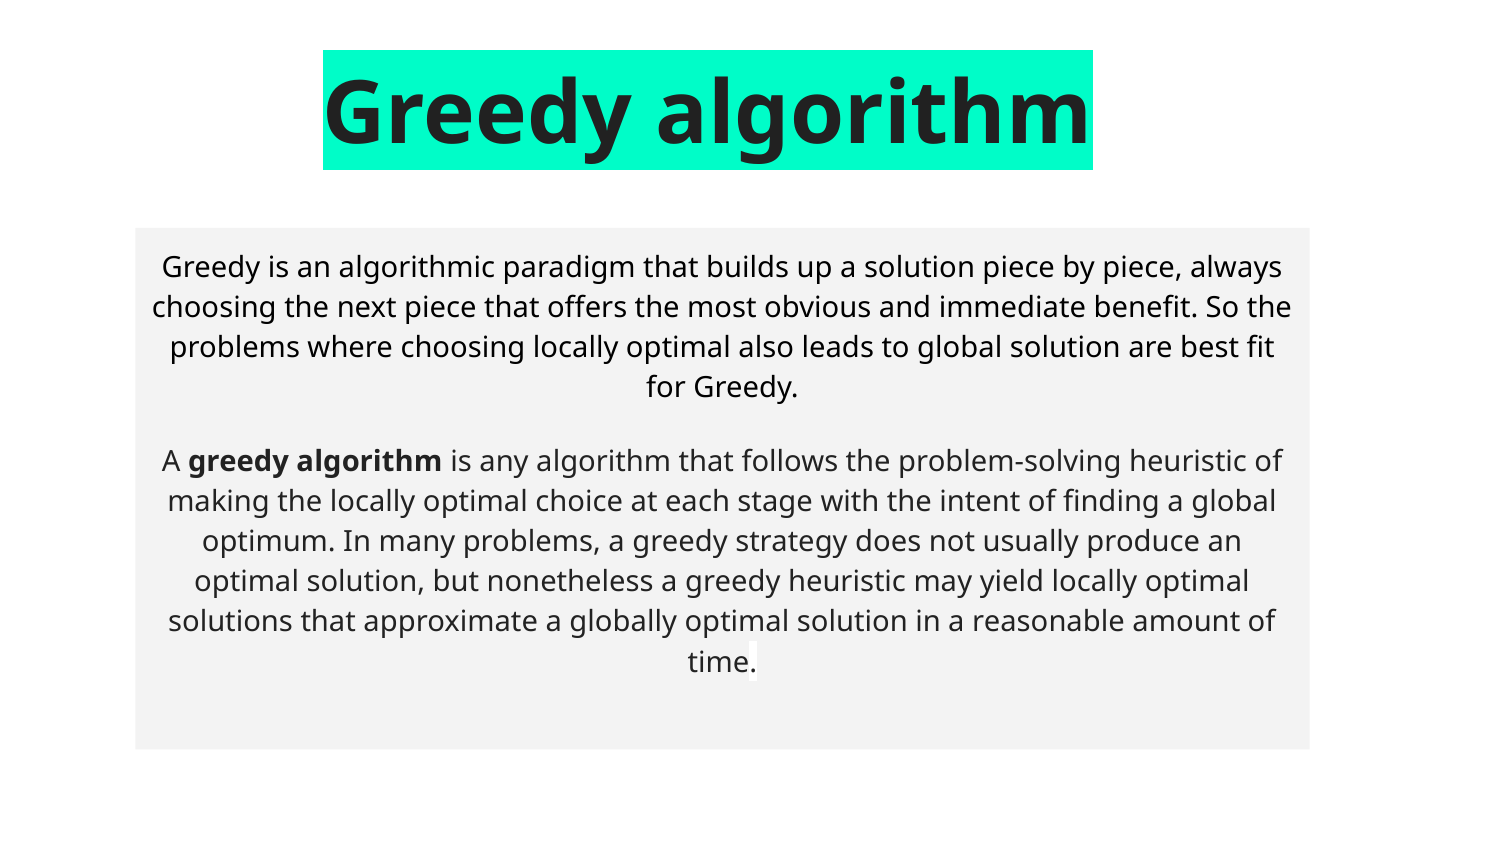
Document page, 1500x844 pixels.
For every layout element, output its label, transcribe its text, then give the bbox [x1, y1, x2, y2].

list Greedy is an algorithmic paradigm that builds up a solution piece by piece, always choosing the next piece that offers the most obvious and immediate benefit. So the problems where choosing locally optimal also leads to global solution are best fit for Greedy. A greedy algorithm is any algorithm that follows the problem-solving heuristic of making the locally optimal choice at each stage with the intent of finding a global optimum. In many problems, a greedy strategy does not usually produce an optimal solution, but nonetheless a greedy heuristic may yield locally optimal solutions that approximate a globally optimal solution in a reasonable amount of time. [135, 227, 1310, 750]
title Greedy algorithm [51, 52, 1365, 177]
